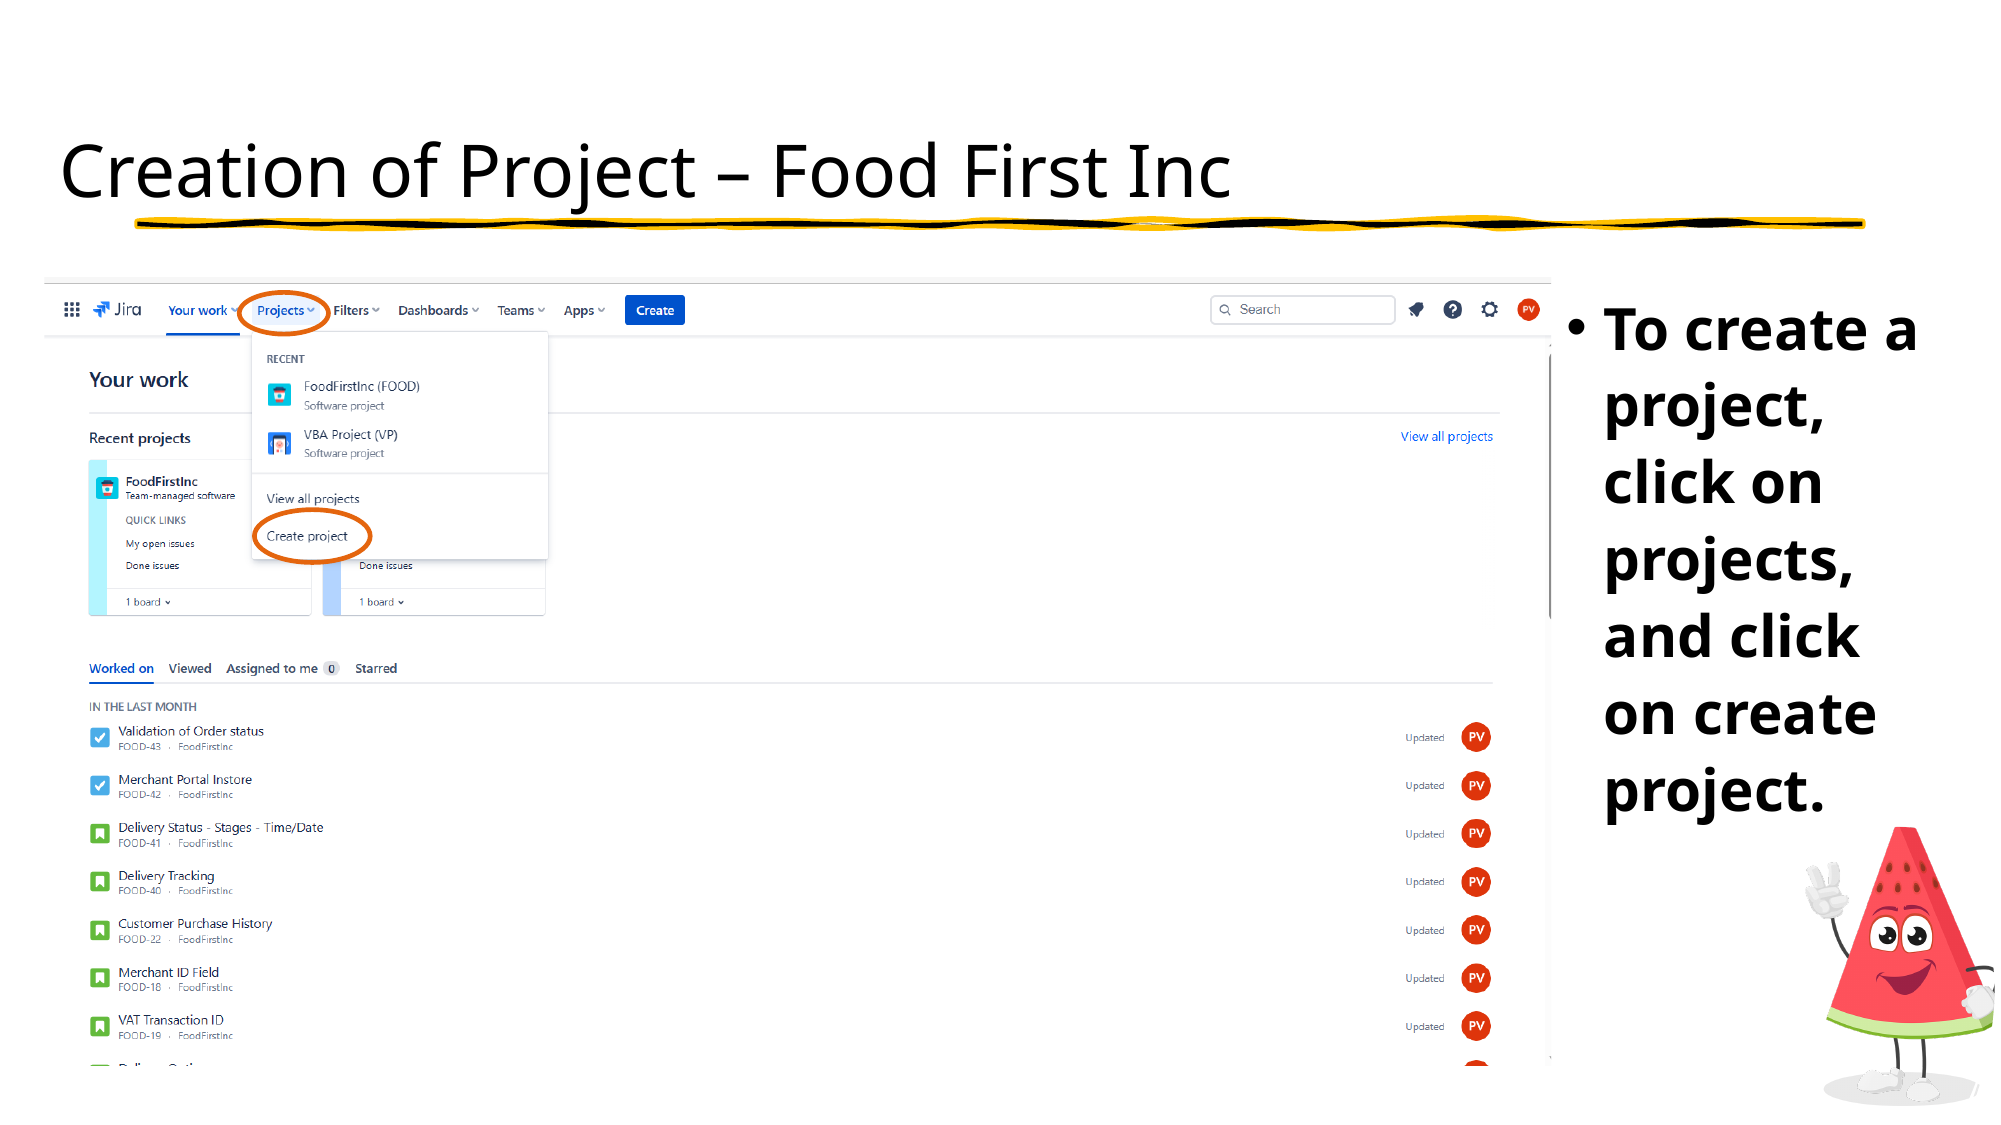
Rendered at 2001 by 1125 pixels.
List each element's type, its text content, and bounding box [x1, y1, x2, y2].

picture [1805, 838, 1995, 1106]
picture [44, 277, 1552, 1066]
title Creation of Project – Food First Inc [44, 59, 1956, 277]
list To create a project, click on projects, and click on create project. [1552, 277, 1956, 1066]
